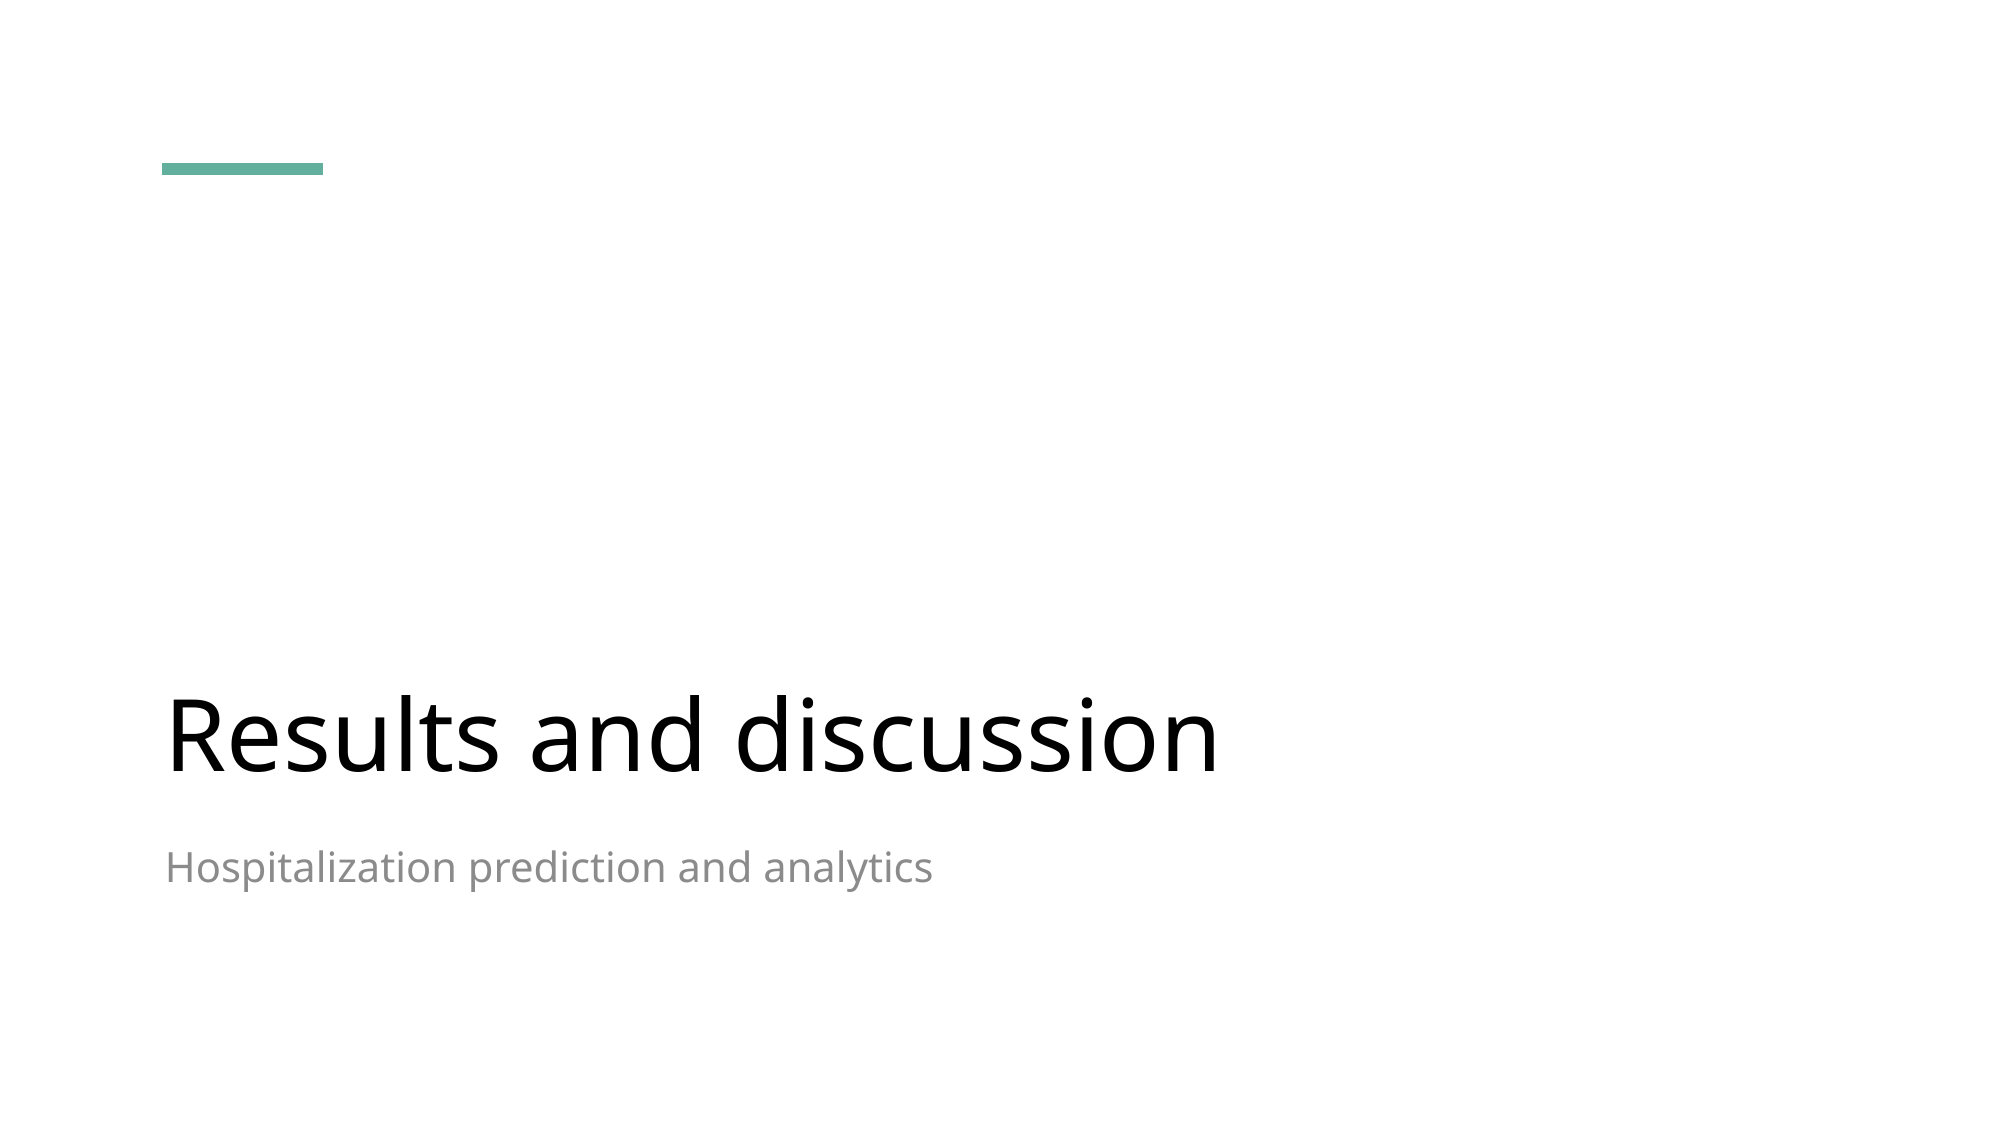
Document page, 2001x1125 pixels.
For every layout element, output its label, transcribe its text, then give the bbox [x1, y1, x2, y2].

title Results and discussion [149, 280, 1662, 799]
list Hospitalization prediction and analytics [149, 823, 1447, 1000]
